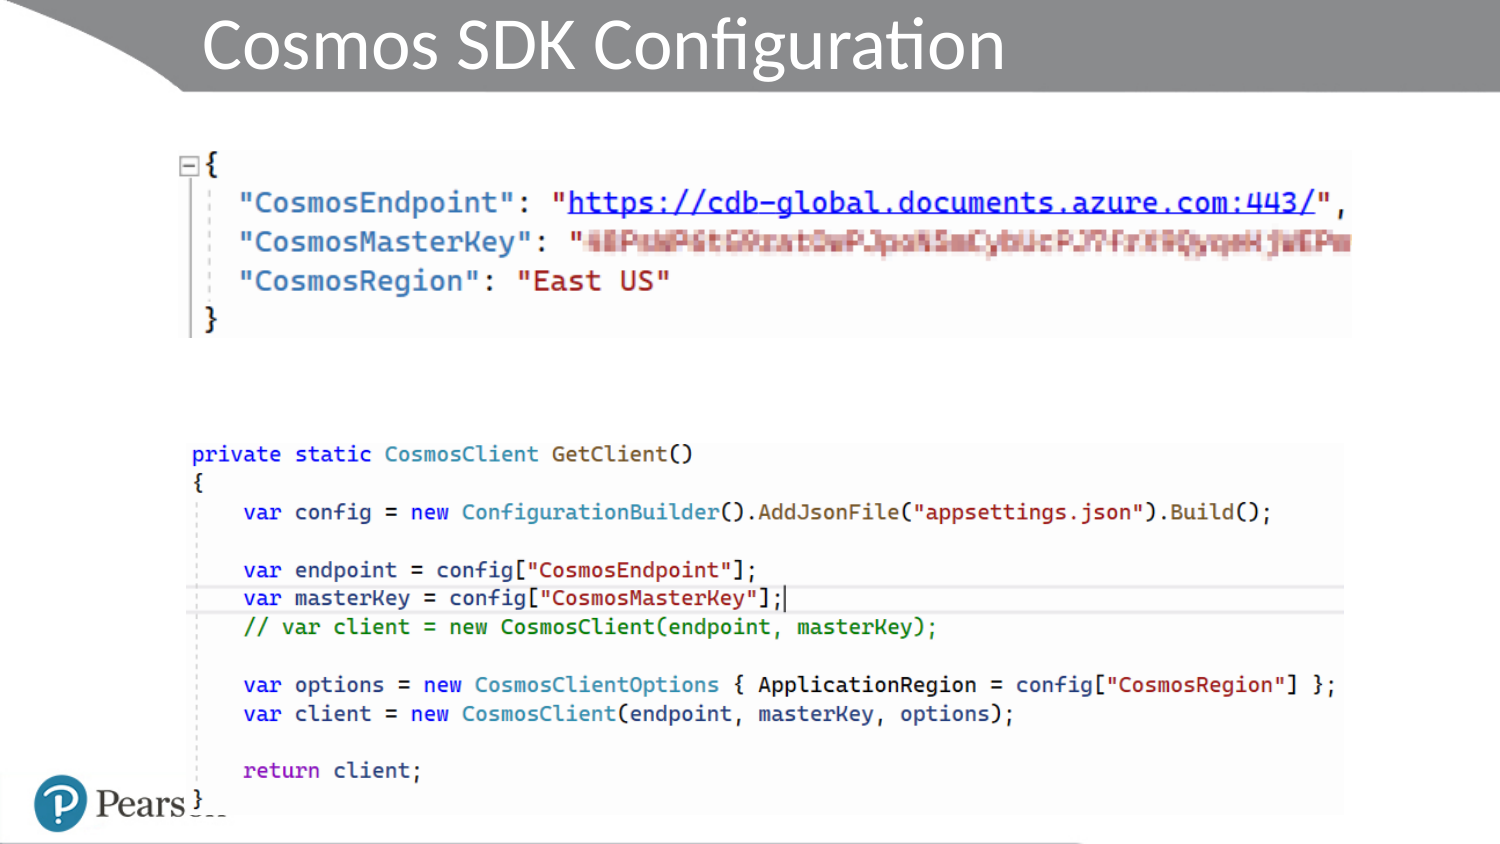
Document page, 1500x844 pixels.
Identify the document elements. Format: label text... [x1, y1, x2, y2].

picture [0, 0, 1500, 844]
title Cosmos SDK Configuration [187, 0, 1426, 79]
